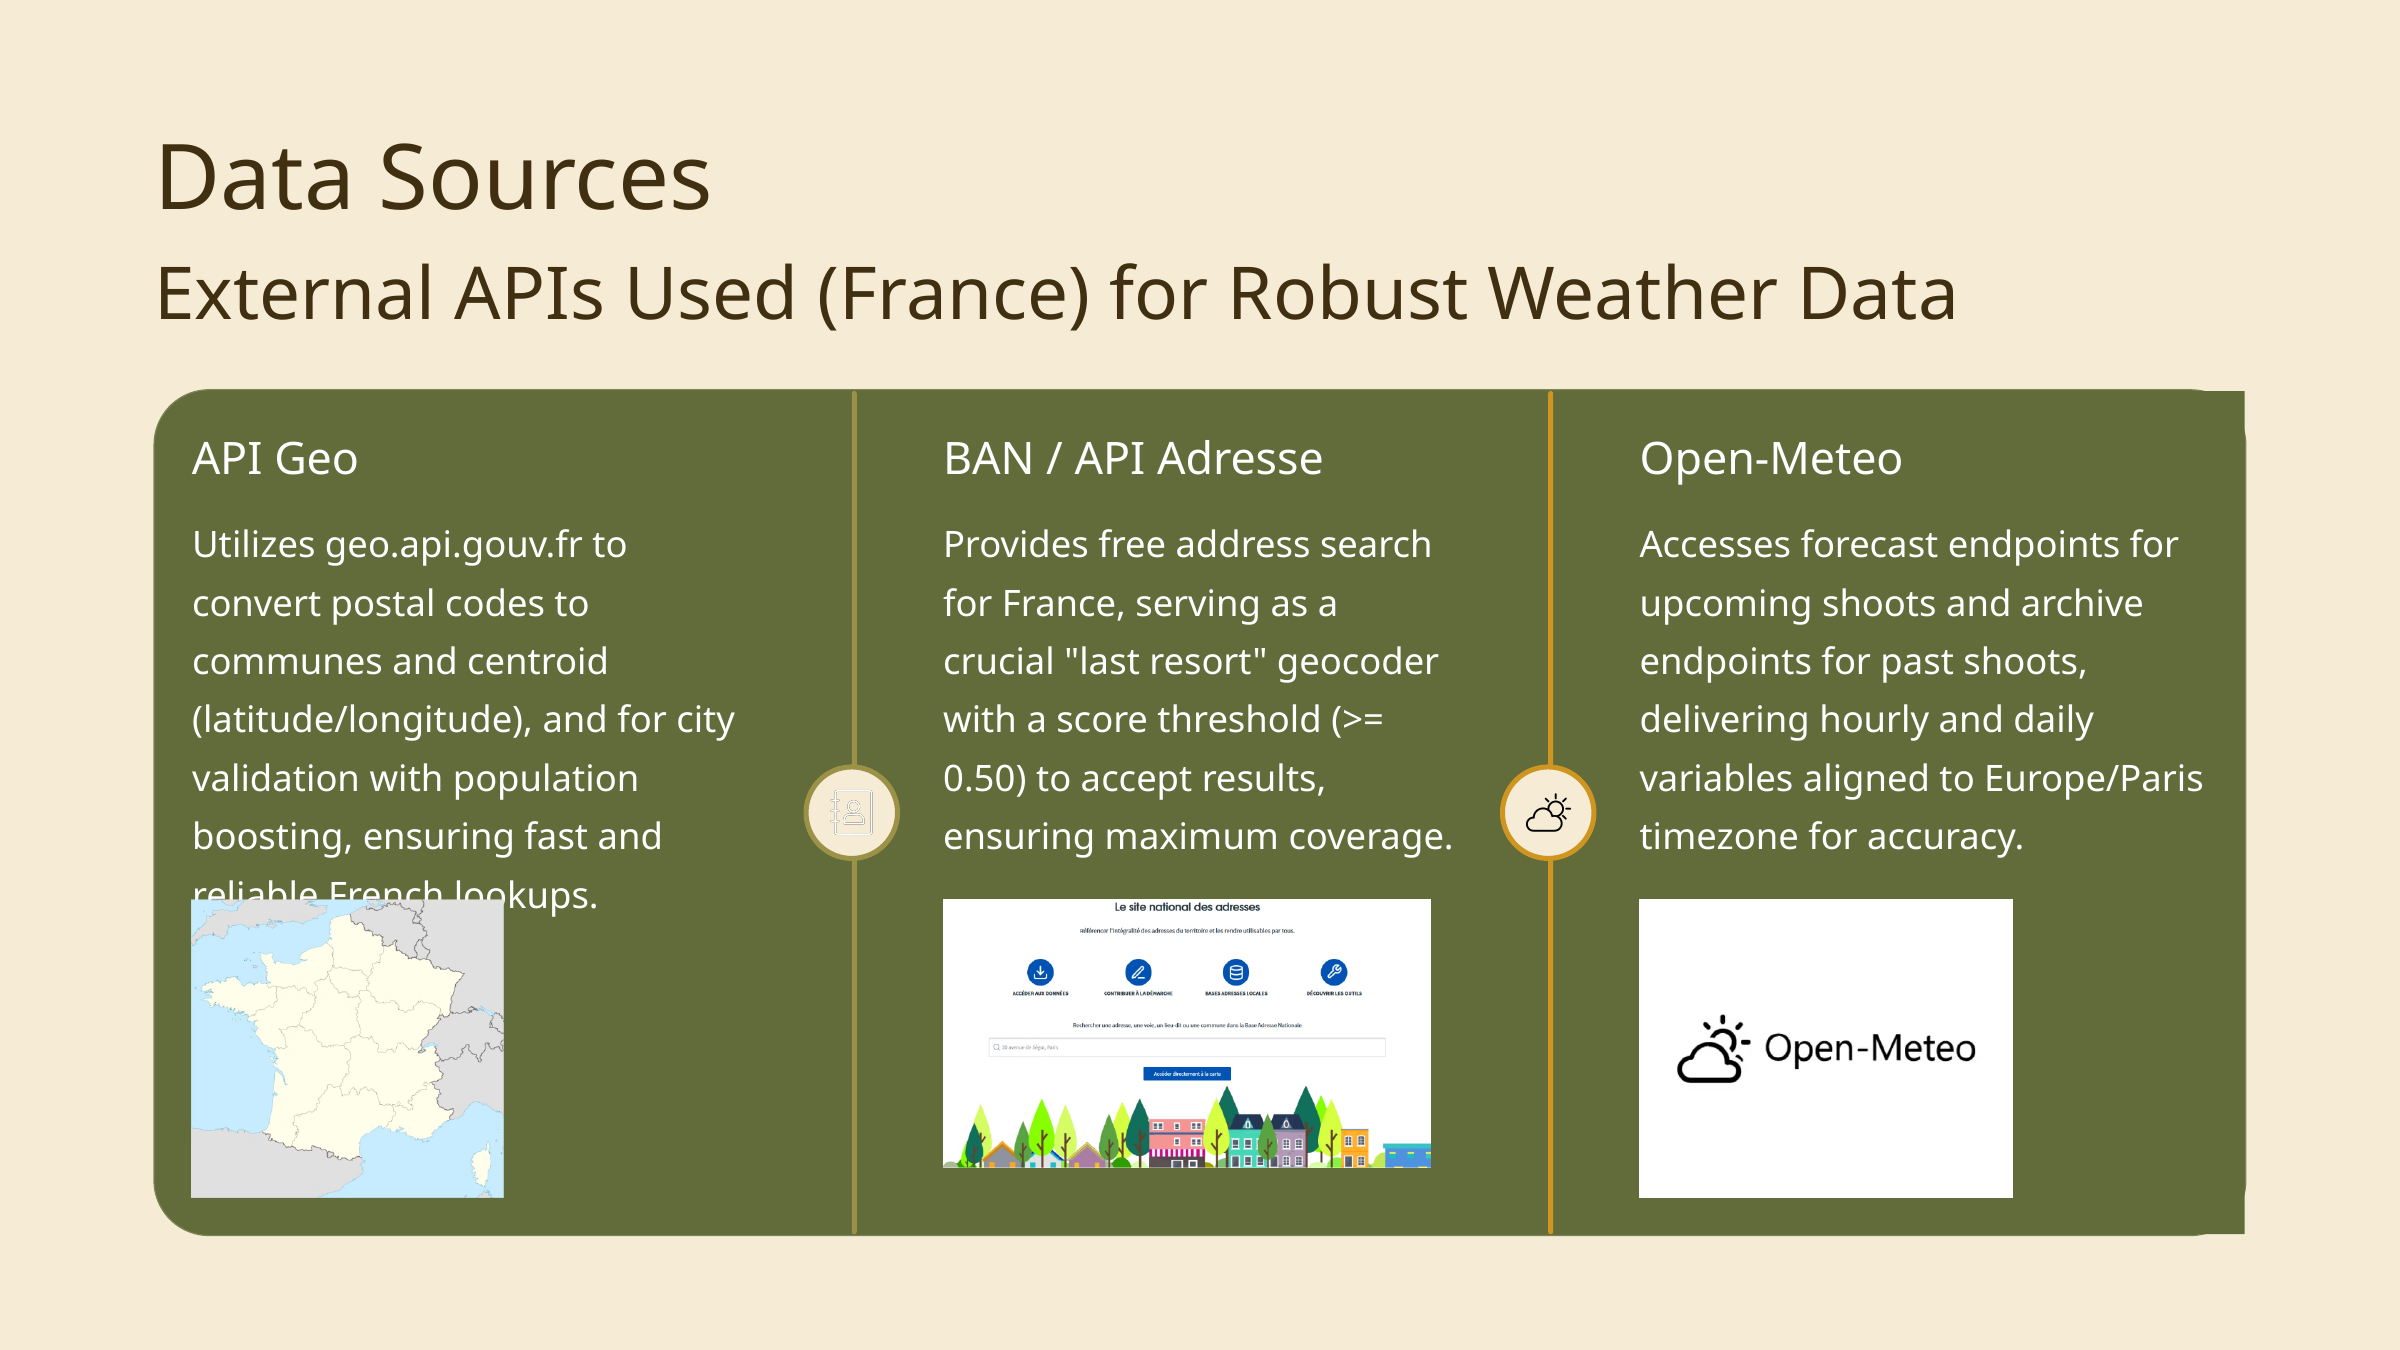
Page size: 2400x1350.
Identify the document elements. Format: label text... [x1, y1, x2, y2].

picture [191, 899, 504, 1198]
text_box [154, 389, 2203, 1236]
text_box [851, 391, 857, 767]
text_box [1548, 859, 1554, 1235]
text_box [806, 766, 898, 859]
text_box [1502, 766, 1594, 859]
text_box [1548, 391, 1554, 767]
text_box Utilizes geo.api.gouv.fr to convert postal codes to communes and centroid (latitude/longitude), and for city validation with population boosting, ensuring fast and reliable French lookups. [191, 506, 761, 859]
text_box Data Sources [154, 114, 1070, 229]
text_box API Geo [191, 427, 650, 485]
picture [943, 899, 1431, 1168]
text_box Accesses forecast endpoints for upcoming shoots and archive endpoints for past shoots, delivering hourly and daily variables aligned to Europe/Paris timezone for accuracy. [1639, 506, 2208, 859]
text_box Open-Meteo [1639, 427, 2098, 485]
text_box Provides free address search for France, serving as a crucial "last resort" geocoder with a score threshold (>= 0.50) to accept results, ensuring maximum coverage. [943, 506, 1457, 859]
picture [1525, 789, 1572, 836]
text_box [1552, 391, 2245, 1235]
picture [828, 789, 875, 836]
text_box [856, 391, 1548, 1235]
text_box External APIs Used (France) for Robust Weather Data [154, 243, 1982, 335]
text_box [155, 391, 851, 1235]
text_box BAN / API Adresse [943, 427, 1401, 485]
text_box [851, 859, 857, 1235]
picture [1639, 899, 2013, 1198]
